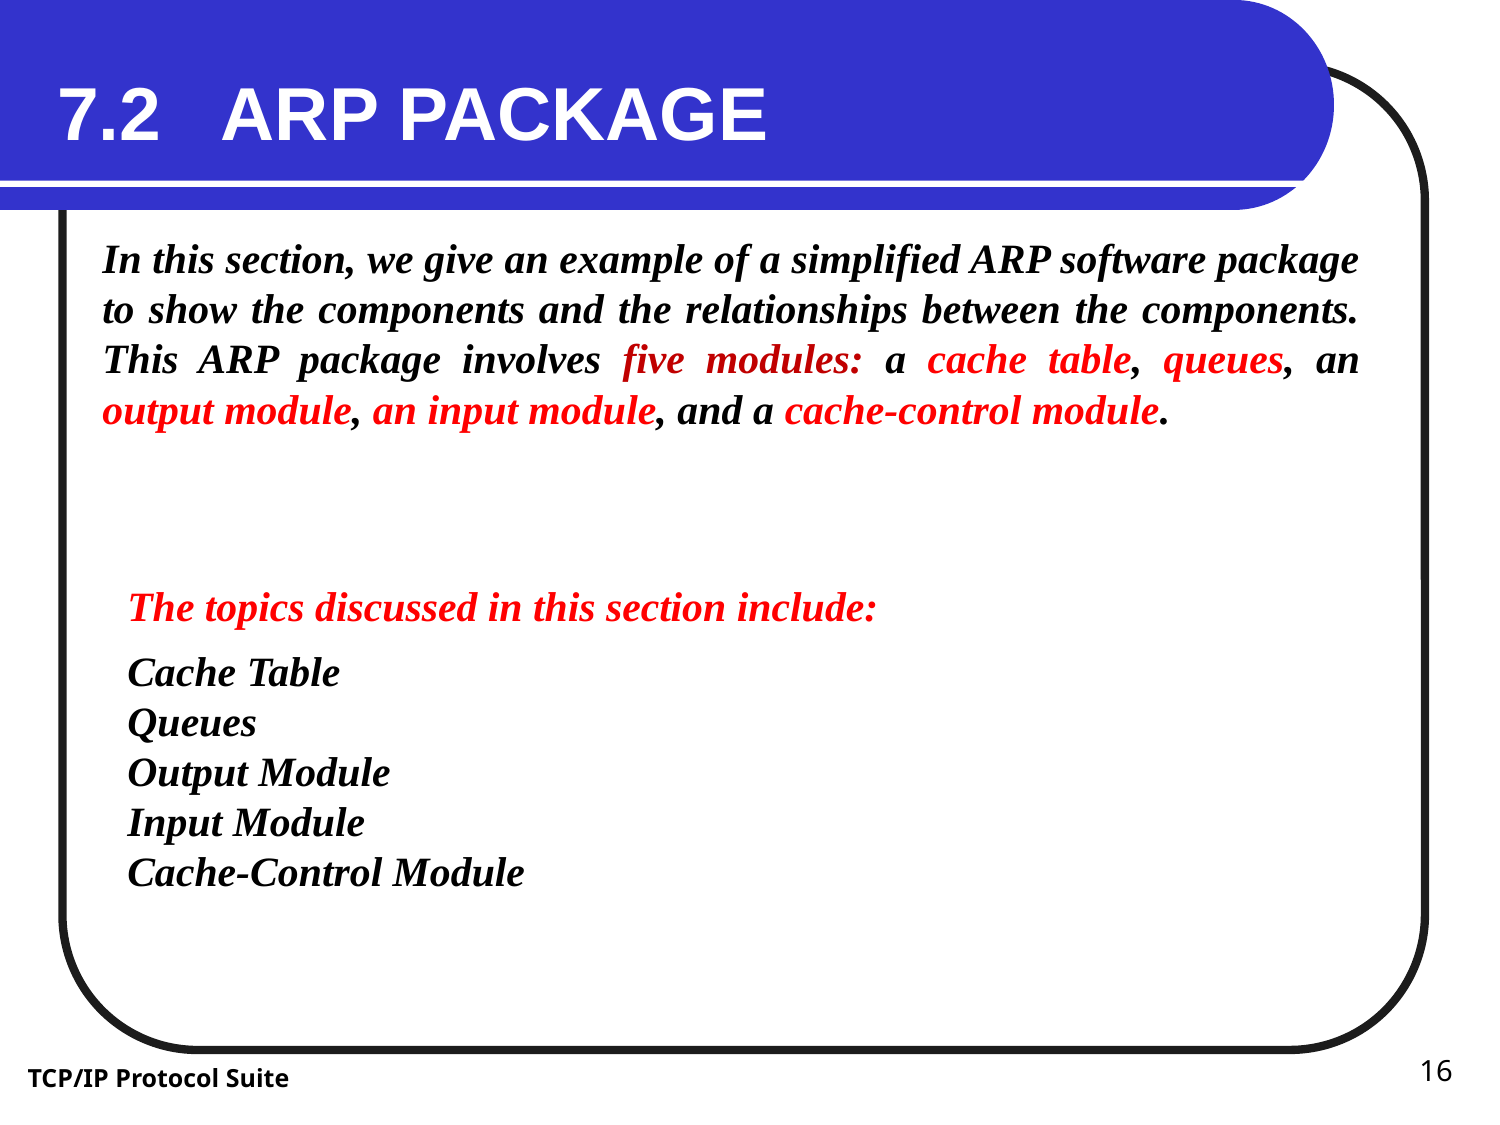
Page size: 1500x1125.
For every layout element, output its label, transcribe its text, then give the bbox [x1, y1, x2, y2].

footer TCP/IP Protocol Suite [12, 1050, 488, 1100]
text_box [0, 0, 1425, 1050]
slide_number 16 [1155, 1024, 1468, 1100]
